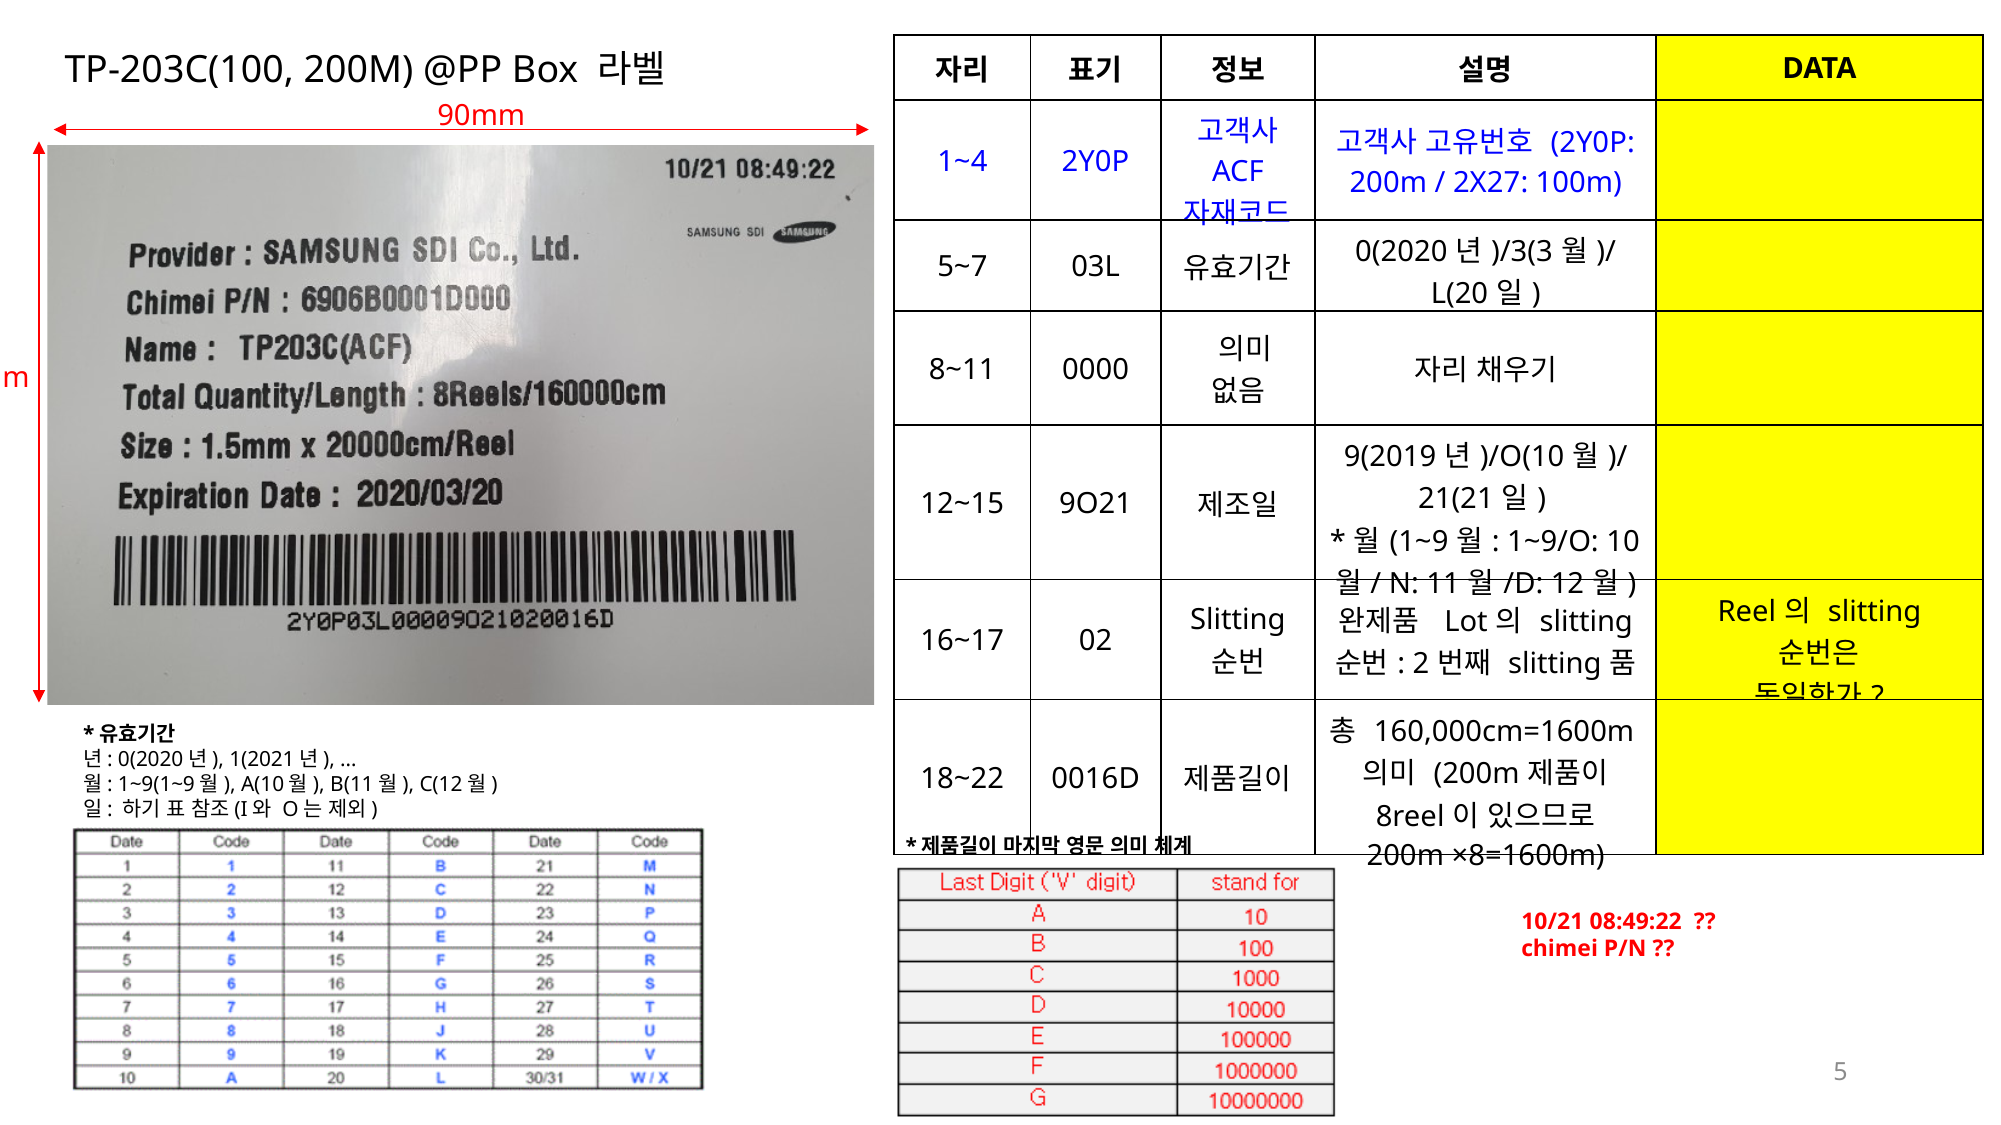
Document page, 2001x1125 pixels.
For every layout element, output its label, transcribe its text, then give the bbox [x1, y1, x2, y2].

table_cell Slitting 순번 [1162, 580, 1314, 699]
table_header DATA [1657, 36, 1982, 99]
table_cell 9O21 [1031, 426, 1160, 579]
table_cell 유효기간 [1162, 221, 1314, 310]
table_cell 완제품 Lot의 slitting 순번: 2번째 slitting품 [1316, 580, 1655, 699]
table_cell 12~15 [895, 426, 1030, 579]
slide_number 5 [1412, 1042, 1863, 1103]
table_cell [1657, 426, 1982, 579]
text_box 70mm [40, 350, 45, 401]
text_box TP-203C(100, 200M) @PP Box 라벨 [49, 37, 180, 98]
table_cell 제품길이 [1162, 700, 1314, 825]
table_cell 5~7 [895, 221, 1030, 310]
table_cell 16~17 [895, 580, 1030, 699]
table_cell 0016D [1031, 700, 1160, 825]
table_cell [1657, 101, 1982, 219]
table_cell 8~11 [895, 312, 1030, 424]
picture [180, 11, 741, 129]
table_cell 총 160,000cm=1600m의미 (200m제품이 8reel이 있으므로 200m ×8=1600m) [1316, 700, 1655, 854]
table_cell 0(2020년)/3(3월)/L(20일) [1316, 221, 1655, 310]
table_cell 2Y0P [1031, 101, 1160, 219]
table_cell 02 [1031, 580, 1160, 699]
table_cell 03L [1031, 221, 1160, 310]
table_header 설명 [1316, 36, 1655, 99]
text_box *제품길이 마지막 영문 의미 체계 [890, 825, 1350, 866]
table_header 표기 [1031, 36, 1160, 99]
text_box 70mm [0, 350, 38, 401]
table_cell [1657, 221, 1982, 310]
text_box *유효기간 년: 0(2020년), 1(2021년), … 월: 1~9(1~9월), A(10월), B(11월), C(12월) 일: 하기 표 참조(I와 O는 제외) [68, 712, 180, 826]
table_cell 고객사 고유번호 (2Y0P: 200m / 2X27: 100m) [1316, 101, 1655, 219]
table_cell 제조일 [1162, 426, 1314, 579]
table_cell 18~22 [895, 700, 1030, 825]
table_cell 1~4 [895, 101, 1030, 219]
table_cell Reel의 slitting 순번은 동일한가? [1657, 580, 1982, 699]
table_cell 0000 [1031, 312, 1160, 424]
table_cell 고객사 ACF 자재코드 [1162, 101, 1314, 219]
table_cell 자리 채우기 [1316, 312, 1655, 424]
picture [47, 130, 875, 1092]
table_header 정보 [1162, 36, 1314, 99]
table_cell [1657, 700, 1982, 854]
table_cell 의미 없음 [1162, 312, 1314, 424]
table_header 자리 [895, 36, 1030, 99]
table_cell [1657, 312, 1982, 424]
picture [890, 862, 1343, 1123]
table_cell 9(2019년)/O(10월)/21(21일) *월(1~9월: 1~9/O: 10월/ N: 11월/D: 12월) [1316, 426, 1655, 579]
text_box 10/21 08:49:22 ?? chimei P/N ?? [1506, 898, 1932, 969]
